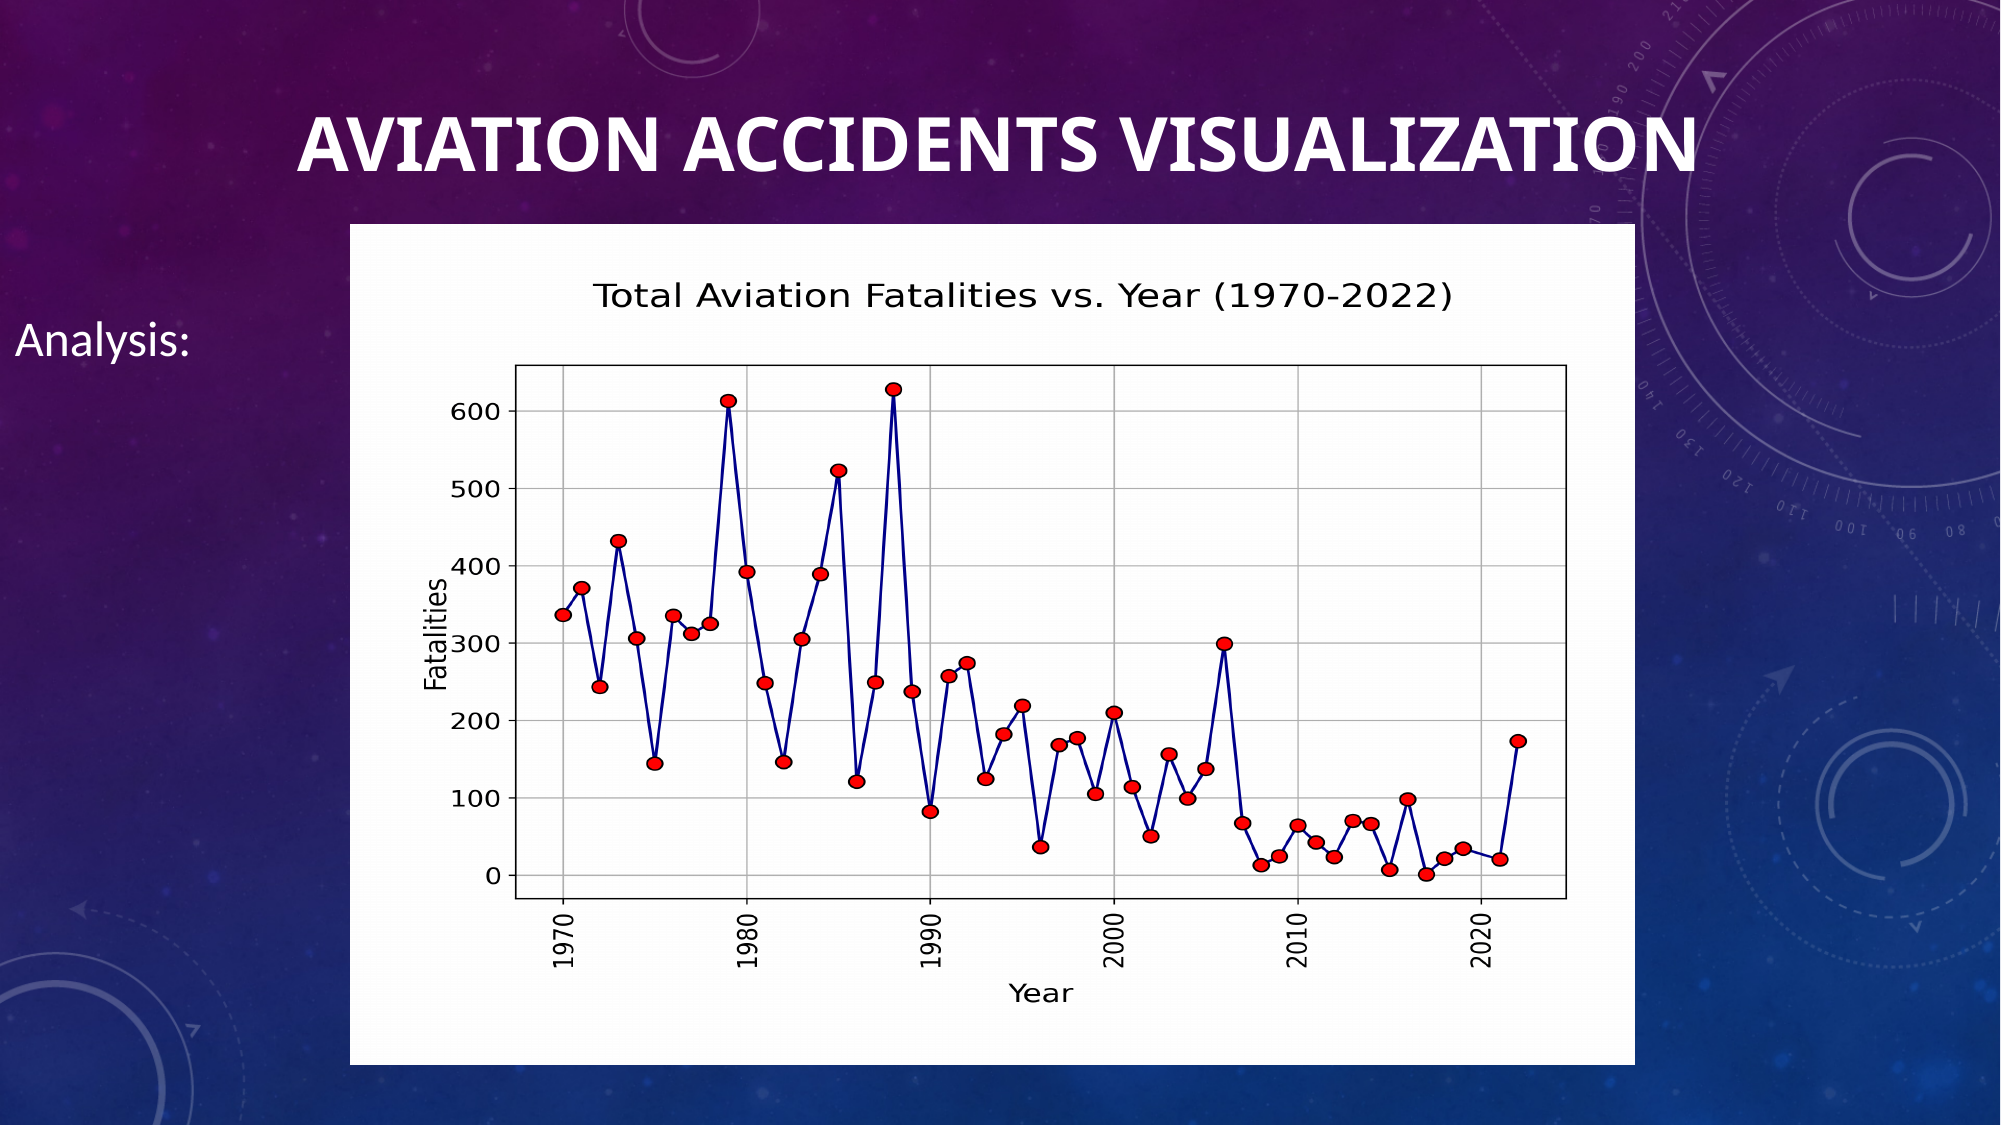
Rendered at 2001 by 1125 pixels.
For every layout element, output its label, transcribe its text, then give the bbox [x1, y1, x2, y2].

title Aviation Accidents Visualization [137, 59, 1863, 225]
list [350, 223, 1636, 1066]
picture [0, 0, 2001, 1125]
text_box Analysis: [0, 299, 319, 374]
